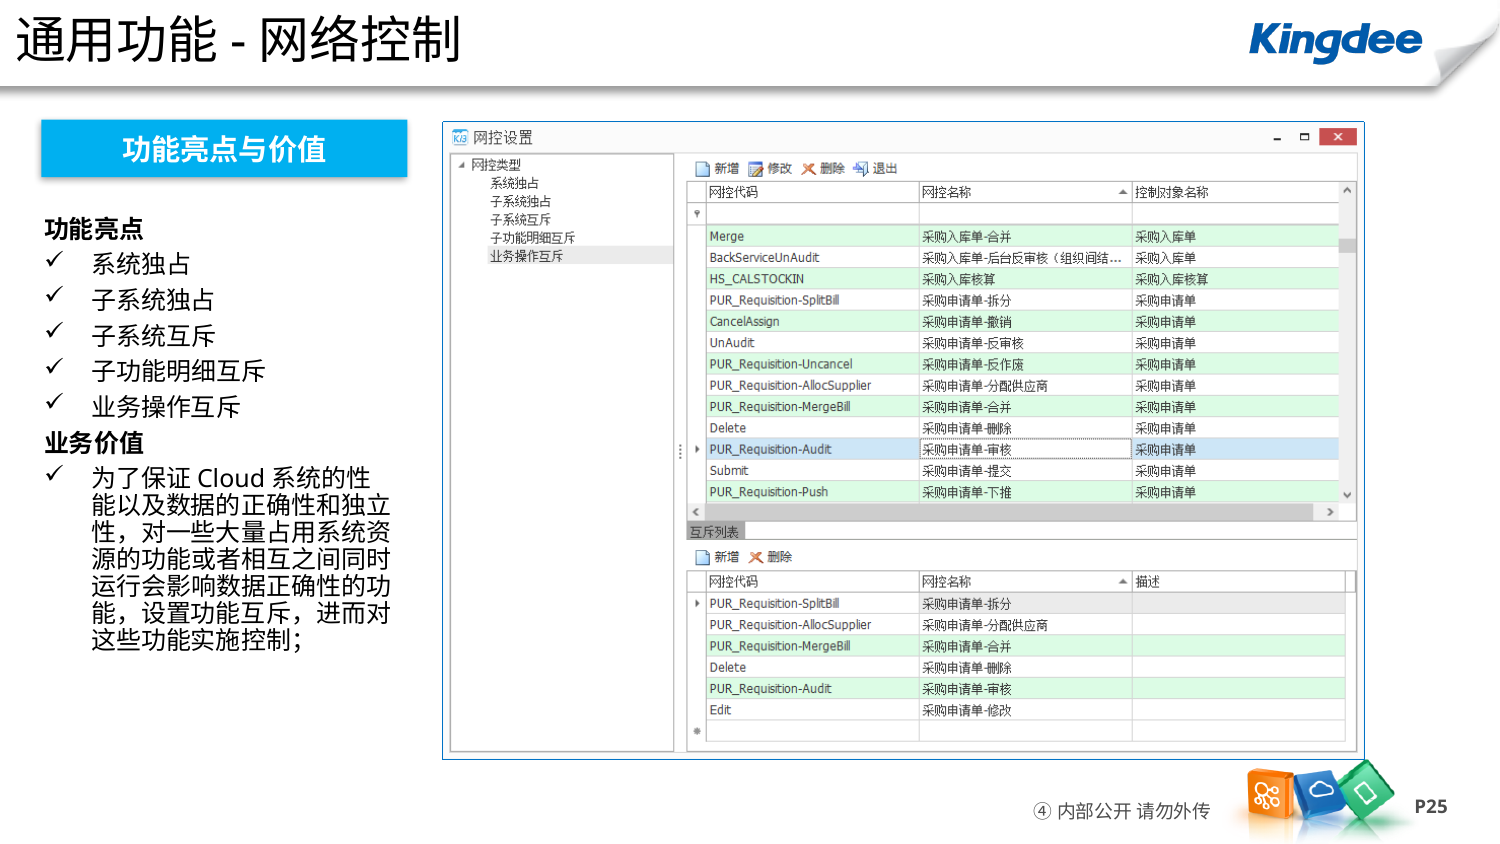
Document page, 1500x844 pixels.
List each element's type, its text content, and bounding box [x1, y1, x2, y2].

picture [442, 121, 1425, 844]
text_box 功能亮点 系统独占 子系统独占 子系统互斥 子功能明细互斥 业务操作互斥 业务价值 为了保证Cloud系统的性能以及数据的正确性和独立性，对一些大量占用系统资源的功能或者相互之间同时运行会影响数据正确性的功能，设置功能互斥，进而对这些功能实施控制； [29, 209, 408, 803]
picture [0, 0, 1500, 86]
text_box 功能亮点与价值 [41, 119, 408, 178]
title 通用功能-网络控制 [0, 0, 1164, 77]
